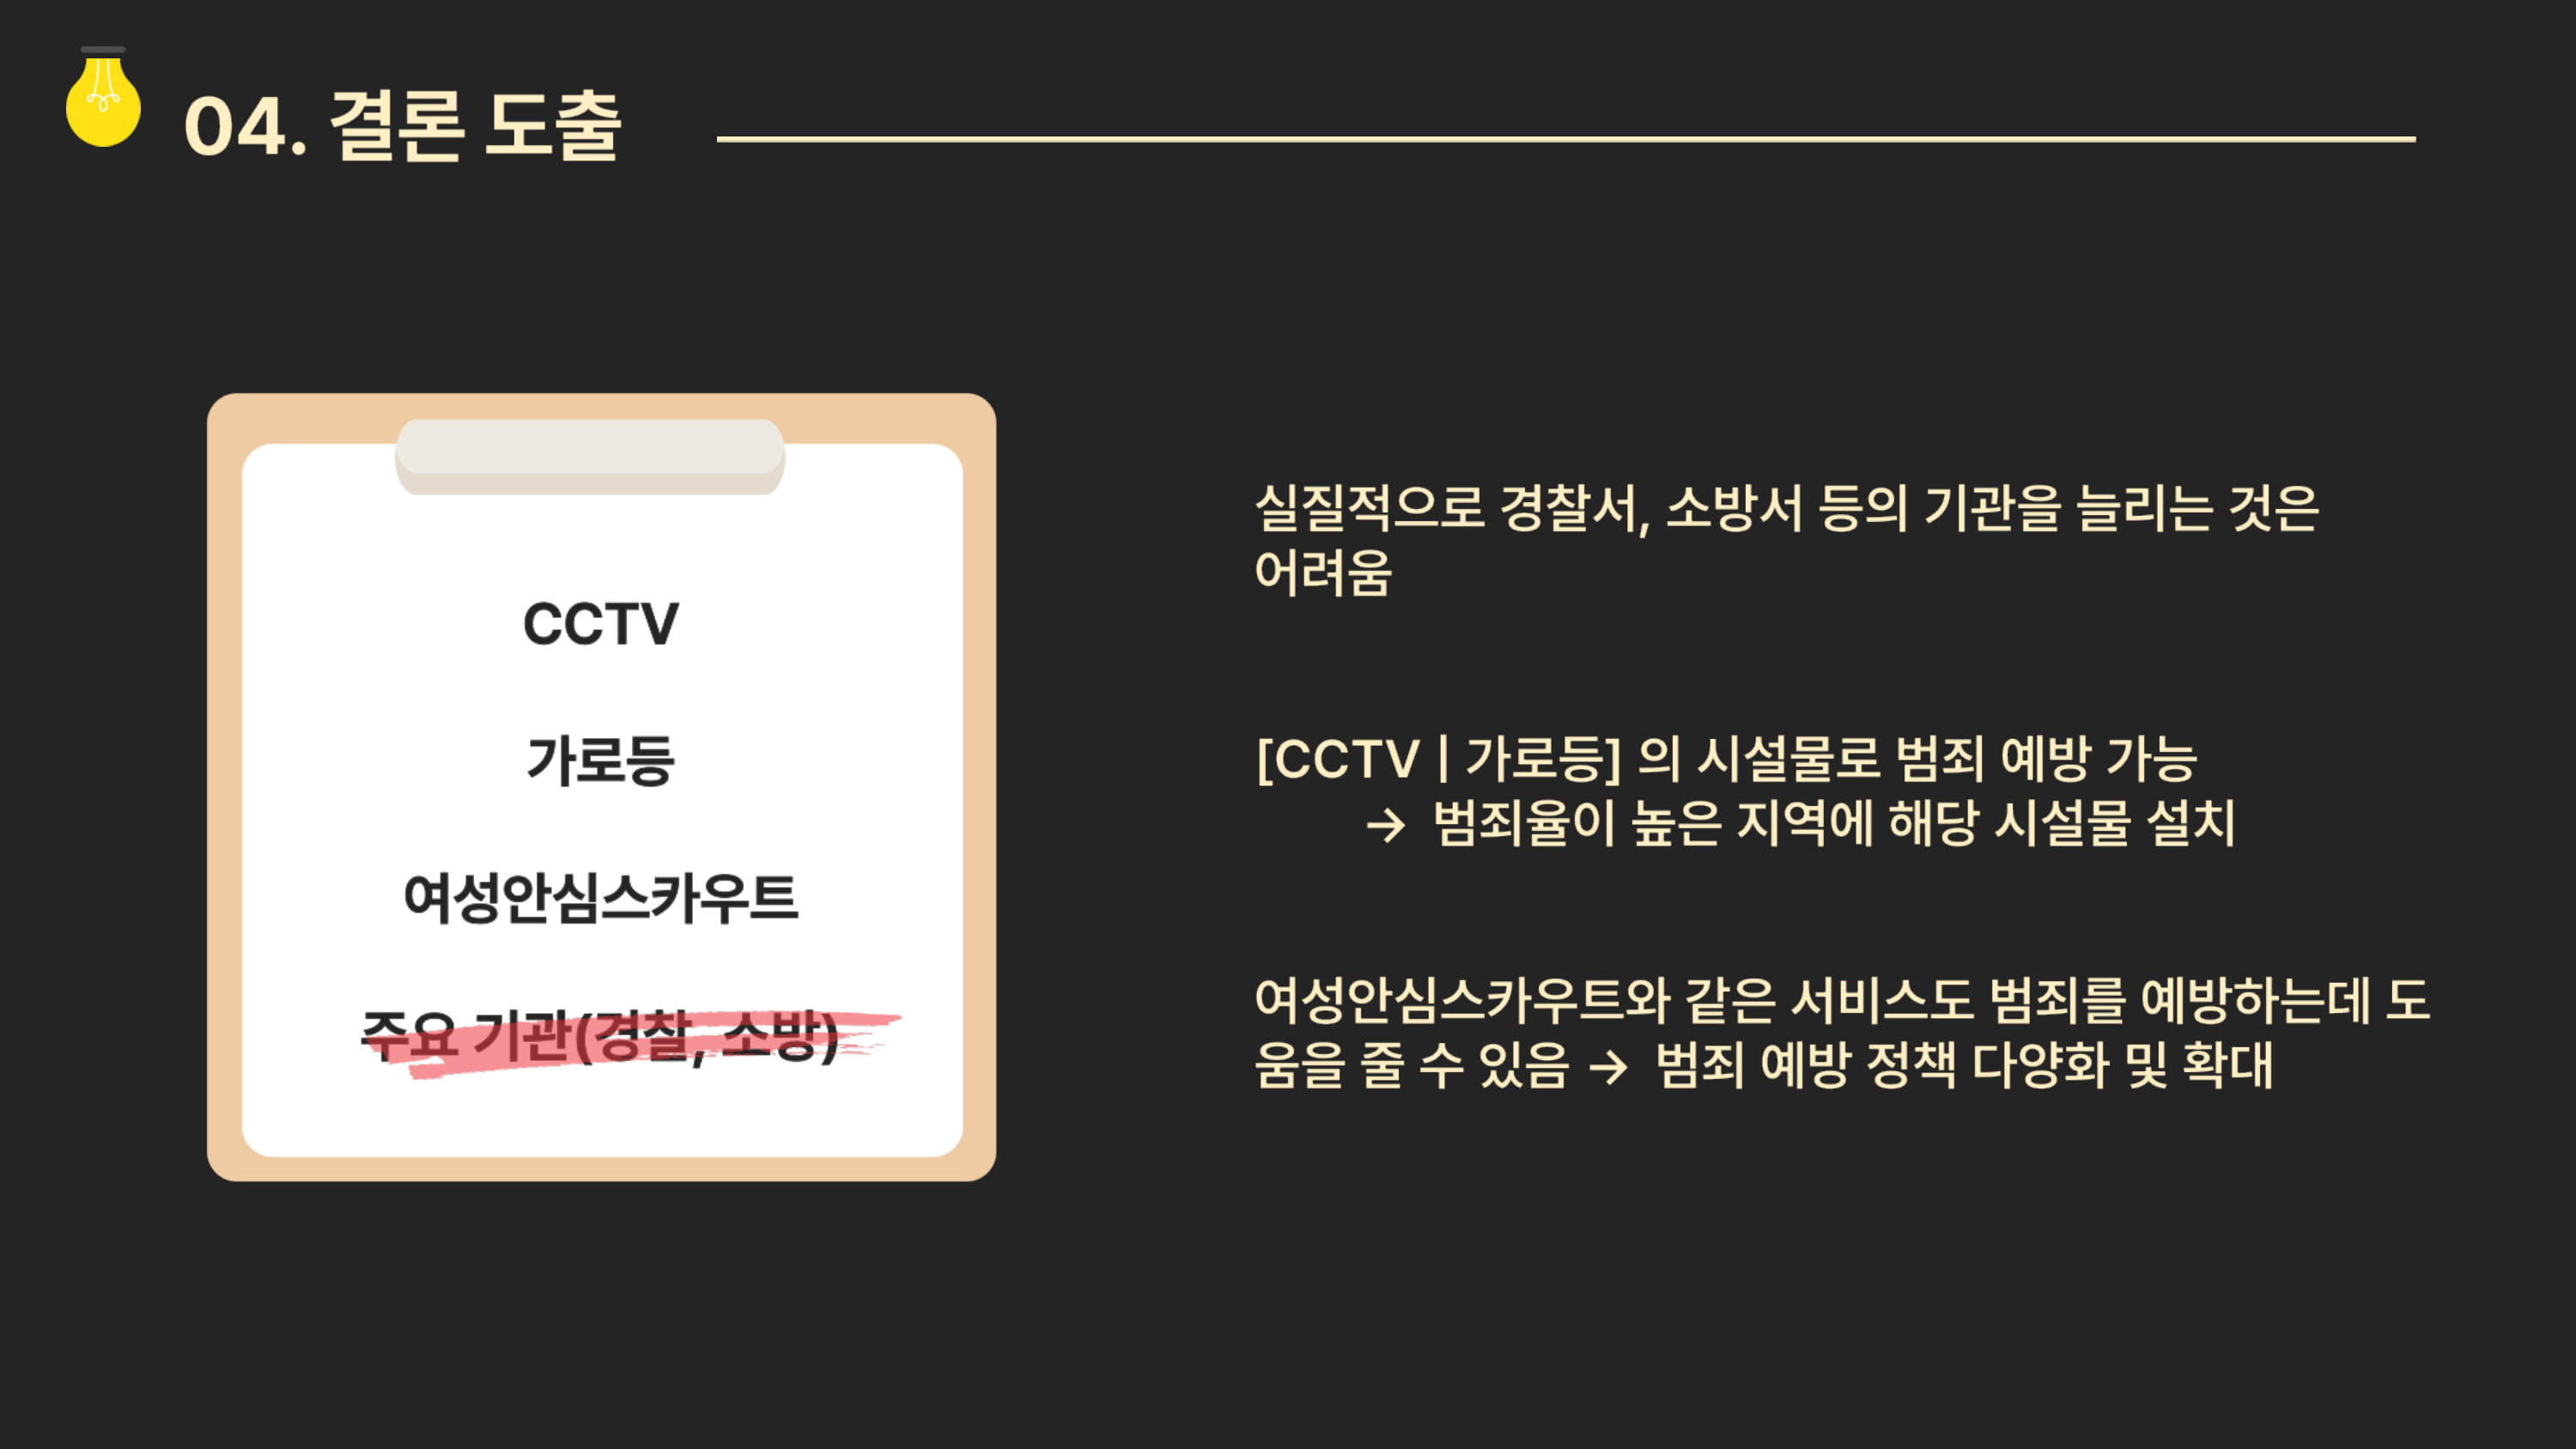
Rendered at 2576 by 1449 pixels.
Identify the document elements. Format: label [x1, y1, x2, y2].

text_box [366, 1003, 902, 1088]
text_box [80, 46, 126, 54]
text_box [167, 353, 1037, 1222]
picture [1238, 455, 2382, 660]
picture [1234, 706, 2288, 909]
picture [190, 549, 968, 1140]
text_box [717, 136, 2416, 142]
picture [155, 38, 702, 257]
picture [1238, 947, 2481, 1152]
text_box [66, 58, 141, 147]
